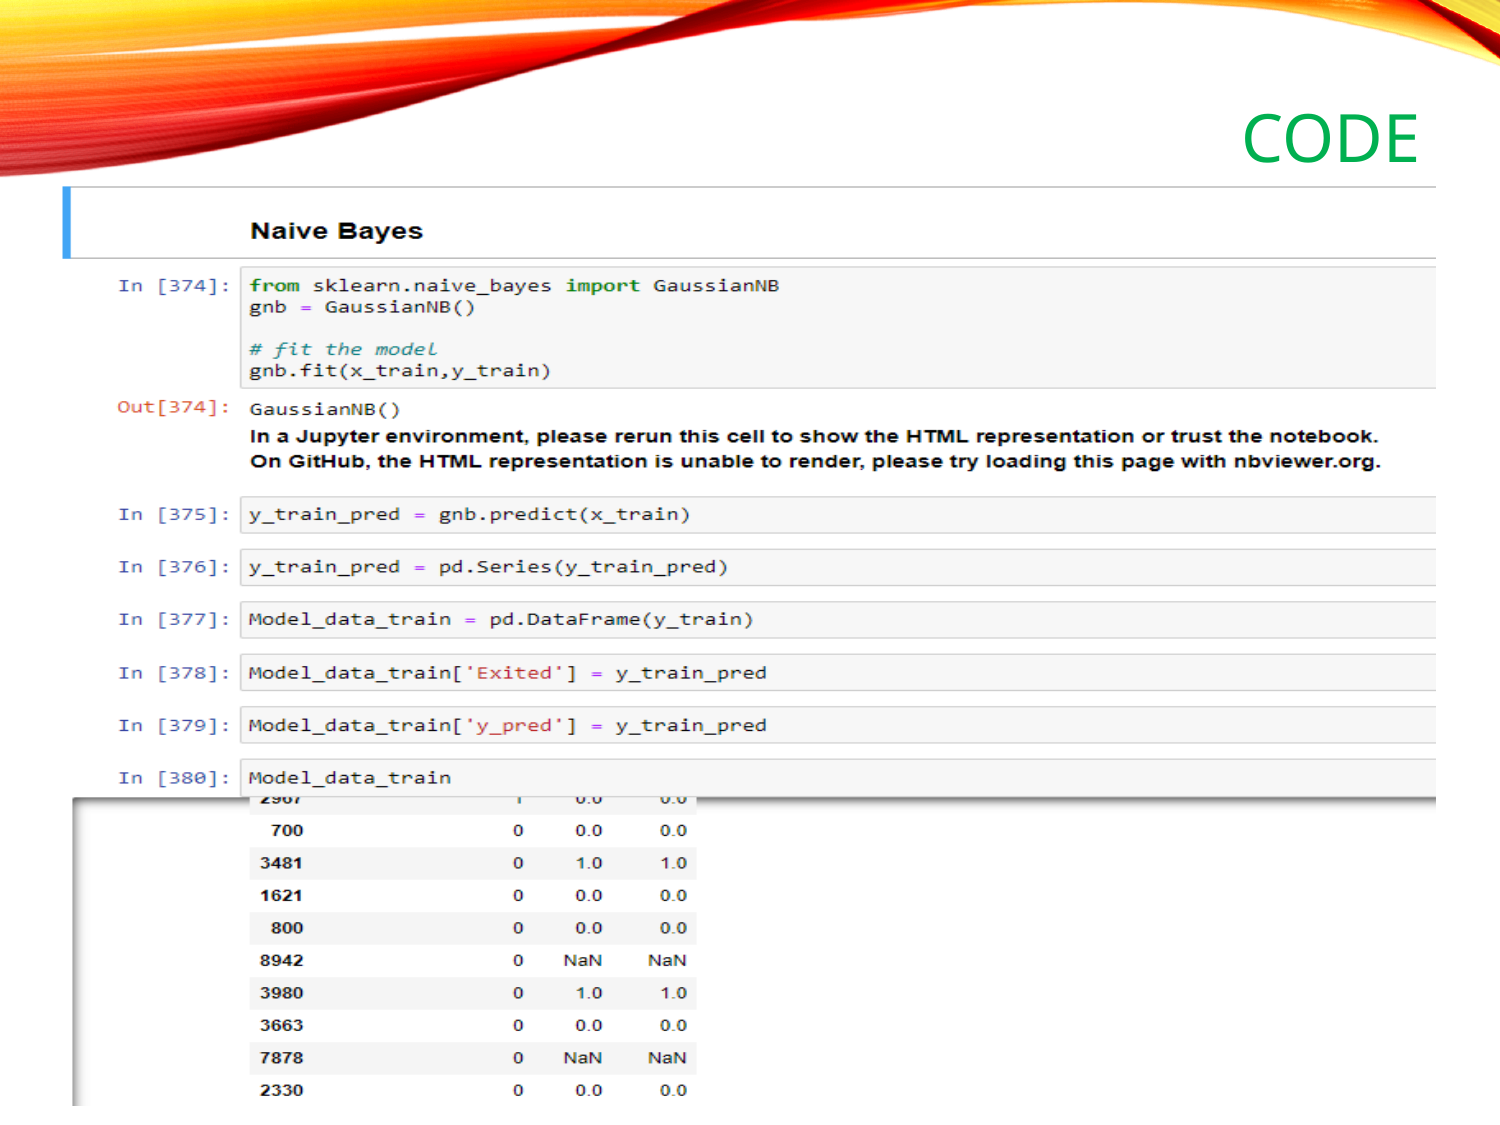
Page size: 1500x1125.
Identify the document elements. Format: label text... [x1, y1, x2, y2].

title CODE [1128, 97, 1436, 184]
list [52, 184, 1436, 1107]
picture [0, 0, 1500, 178]
